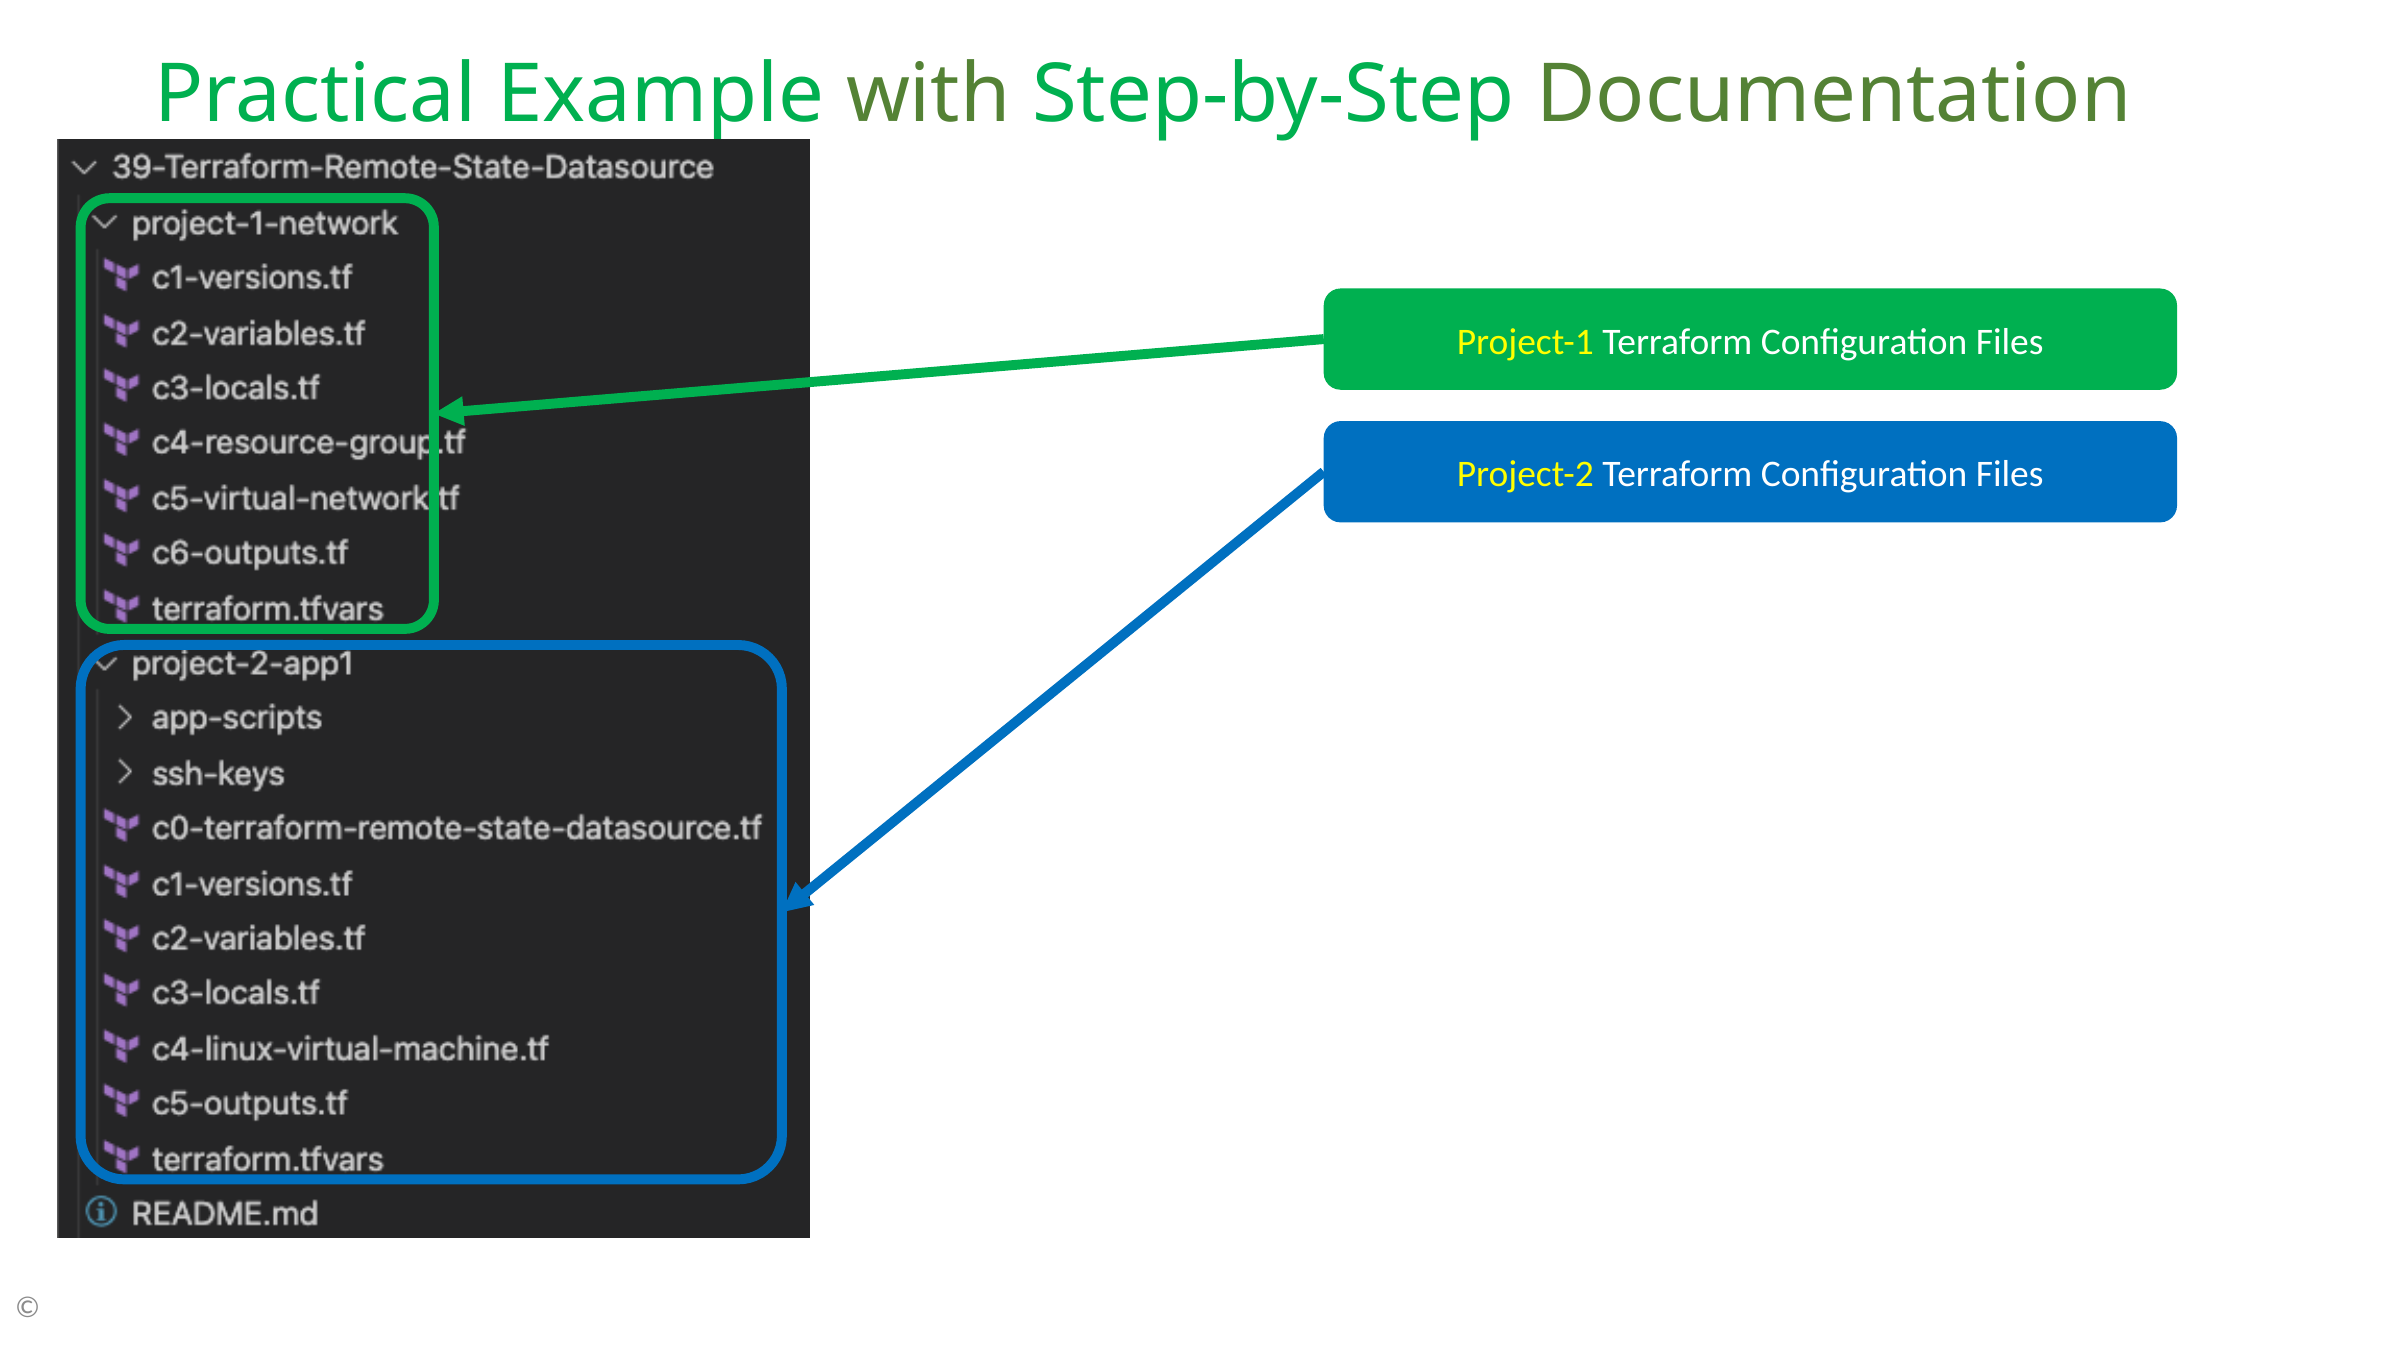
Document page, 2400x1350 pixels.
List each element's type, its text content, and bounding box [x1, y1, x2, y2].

picture [57, 139, 810, 1238]
footer © [0, 1269, 810, 1342]
title Practical Example with Step-by-Step Documentation on Github [136, 42, 2264, 237]
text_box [781, 471, 1324, 913]
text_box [433, 339, 1324, 414]
text_box Project-1 Terraform Configuration Files [1322, 287, 2179, 391]
text_box Project-2 Terraform Configuration Files [1322, 420, 2179, 524]
